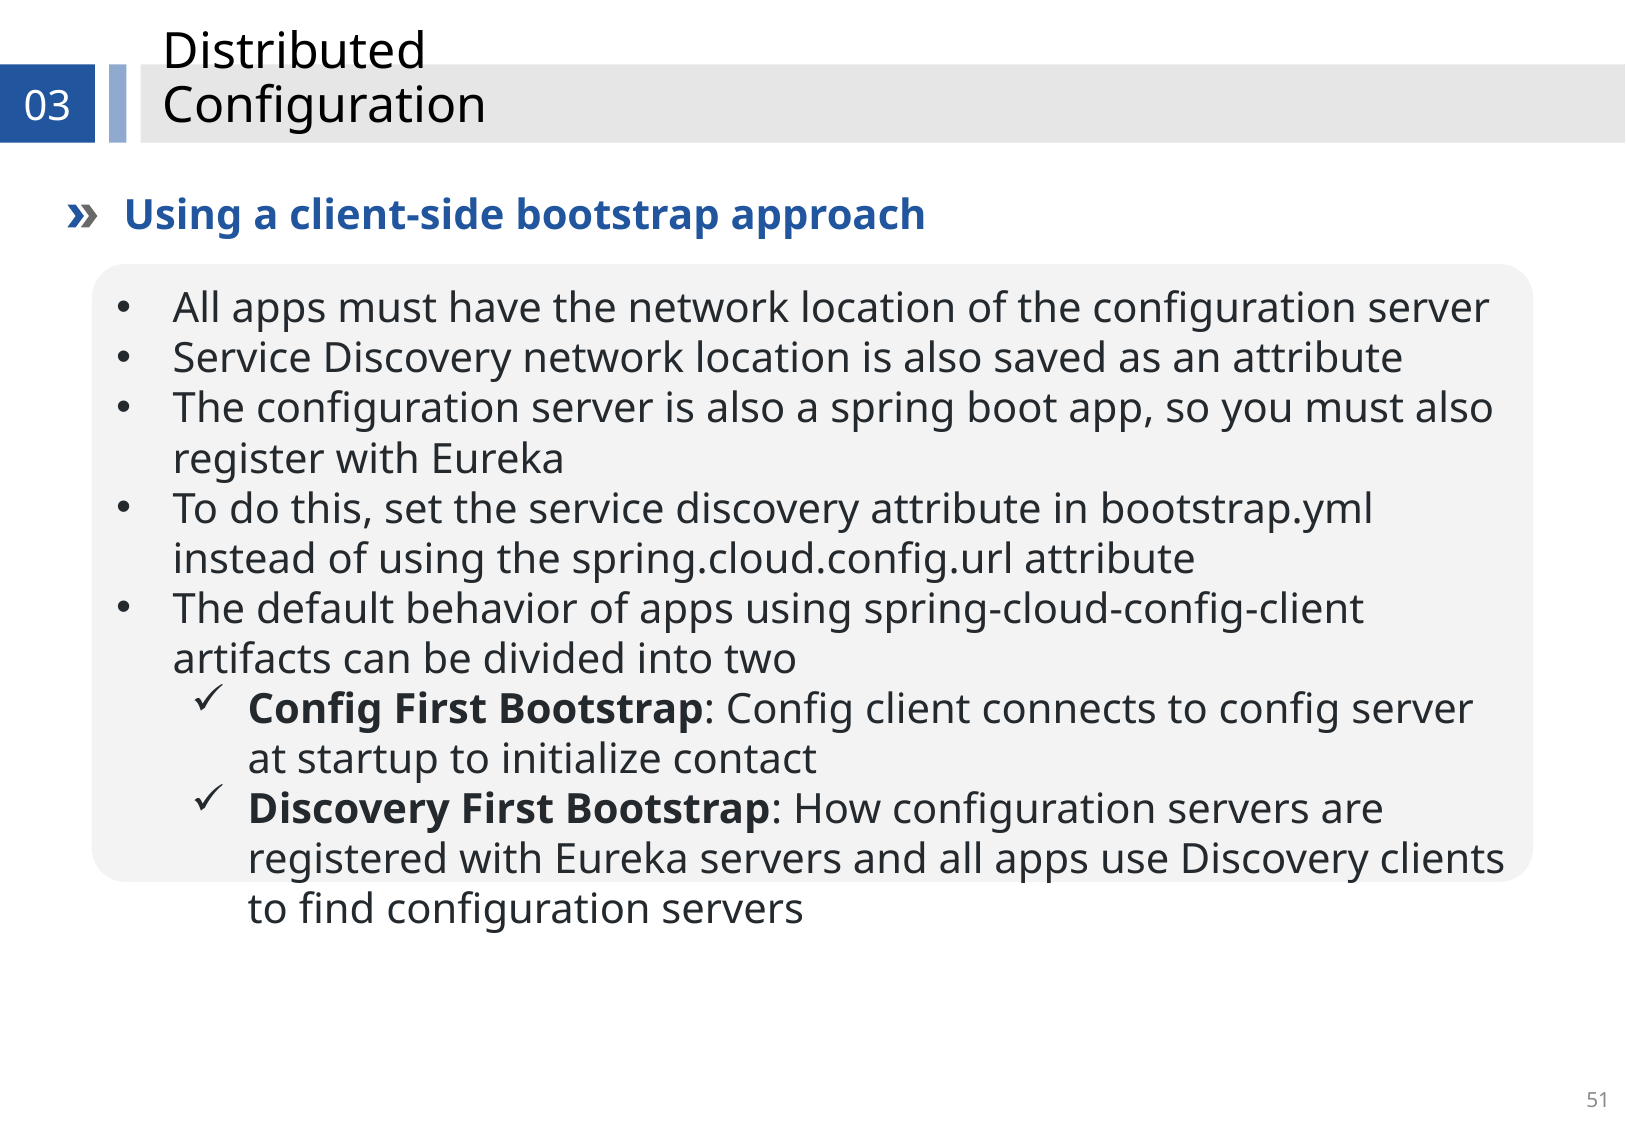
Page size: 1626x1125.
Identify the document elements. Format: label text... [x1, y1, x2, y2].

list Using a client-side bootstrap approach [123, 193, 1597, 239]
slide_number 51 [1455, 1070, 1625, 1125]
title Distributed Configuration [162, 78, 729, 134]
list 03 [12, 83, 83, 130]
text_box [67, 204, 98, 228]
text_box All apps must have the network location of the configuration server Service Discovery network location is also saved as an attribute The configuration server is also a spring boot app, so you must also register with Eureka To do this, set the service discovery attribute in bootstrap.yml instead of using the spring.cloud.config.url attribute The default behavior of apps using spring-cloud-config-client artifacts can be divided into two Config First Bootstrap: Config client connects to config server at startup to initialize contact Discovery First Bootstrap: How configuration servers are registered with Eureka servers and all apps use Discovery clients to find configuration servers [90, 263, 1535, 883]
